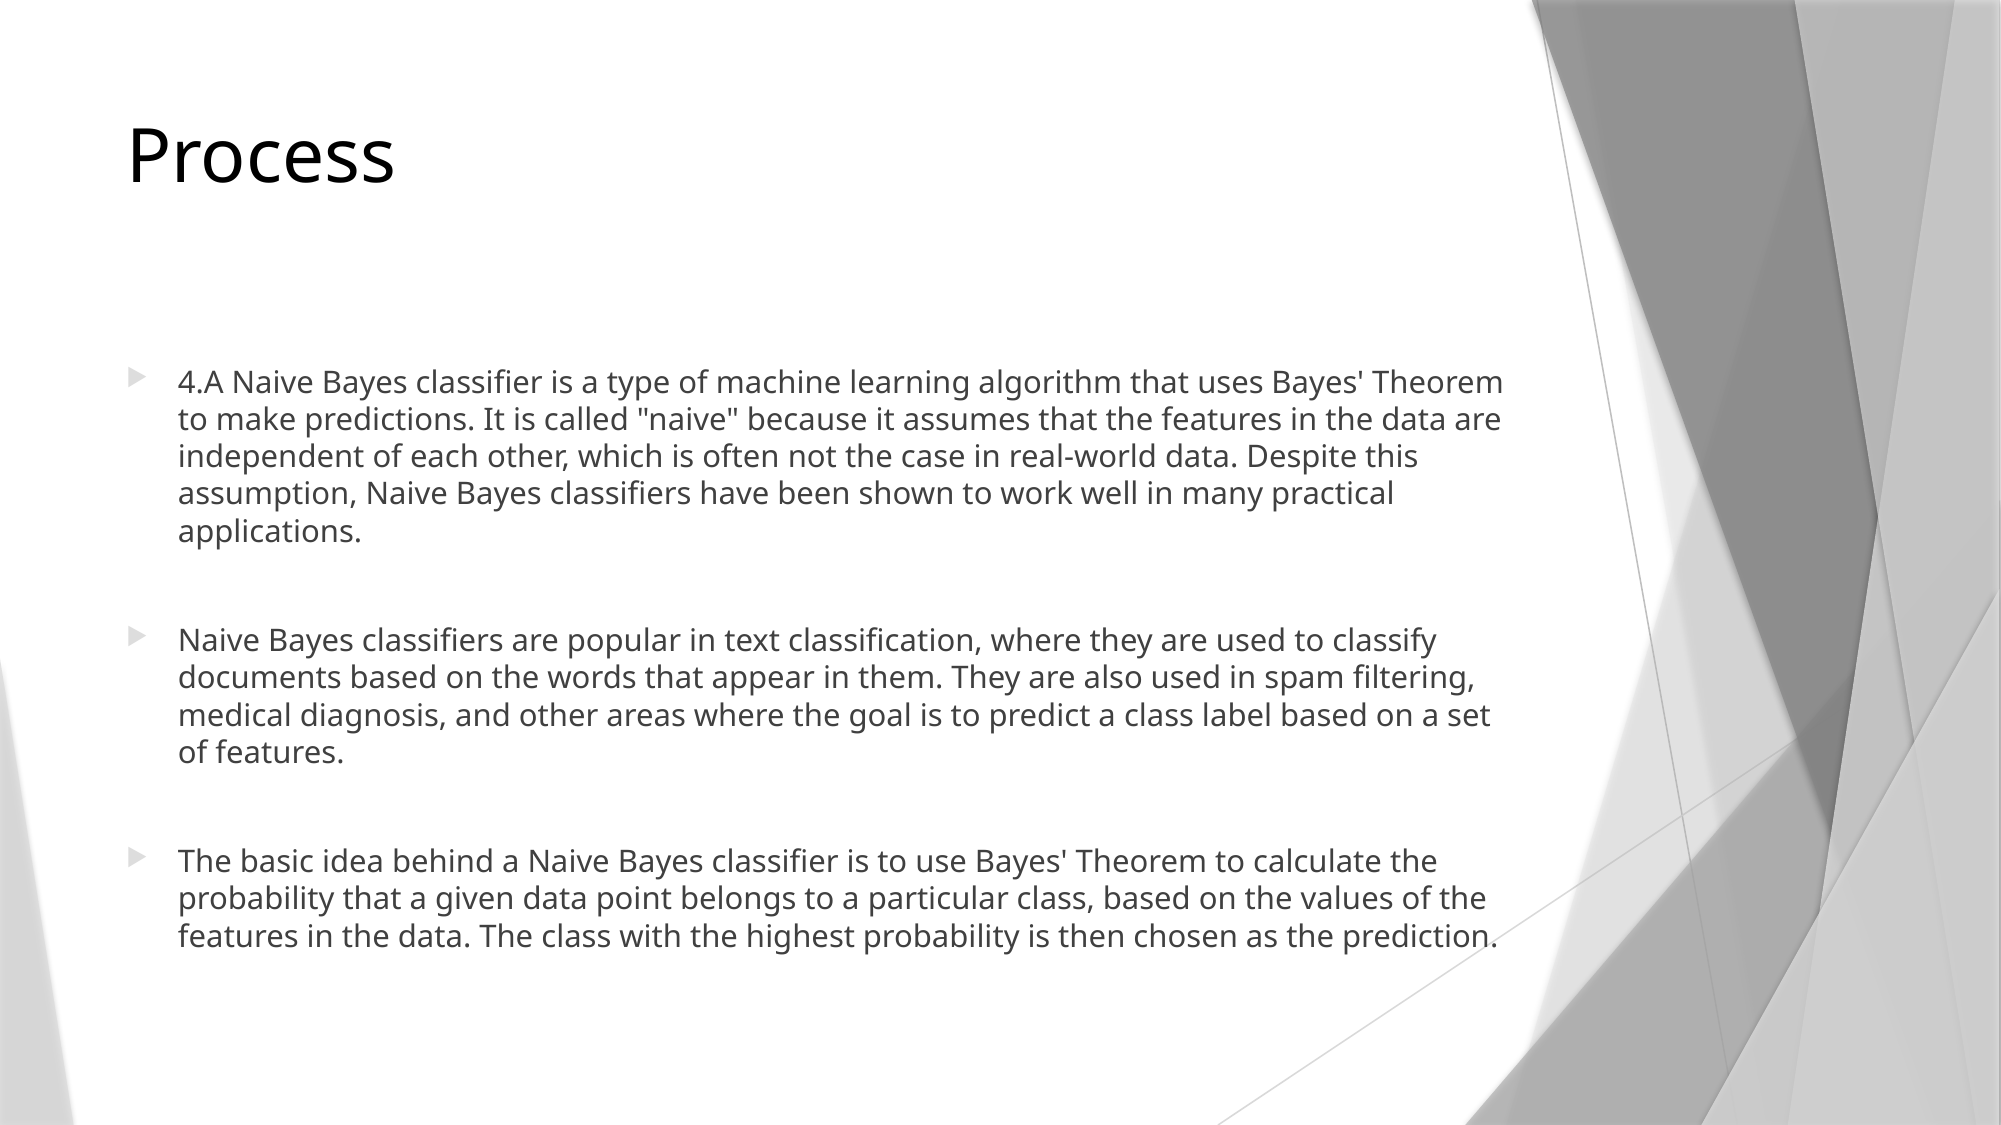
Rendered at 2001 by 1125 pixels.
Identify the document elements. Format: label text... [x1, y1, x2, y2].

title Process [111, 99, 1522, 317]
list 4.A Naive Bayes classifier is a type of machine learning algorithm that uses Bayes' Theorem to make predictions. It is called "naive" because it assumes that the features in the data are independent of each other, which is often not the case in real-world data. Despite this assumption, Naive Bayes classifiers have been shown to work well in many practical applications. Naive Bayes classifiers are popular in text classification, where they are used to classify documents based on the words that appear in them. They are also used in spam filtering, medical diagnosis, and other areas where the goal is to predict a class label based on a set of features. The basic idea behind a Naive Bayes classifier is to use Bayes' Theorem to calculate the probability that a given data point belongs to a particular class, based on the values of the features in the data. The class with the highest probability is then chosen as the prediction. [111, 354, 1522, 992]
